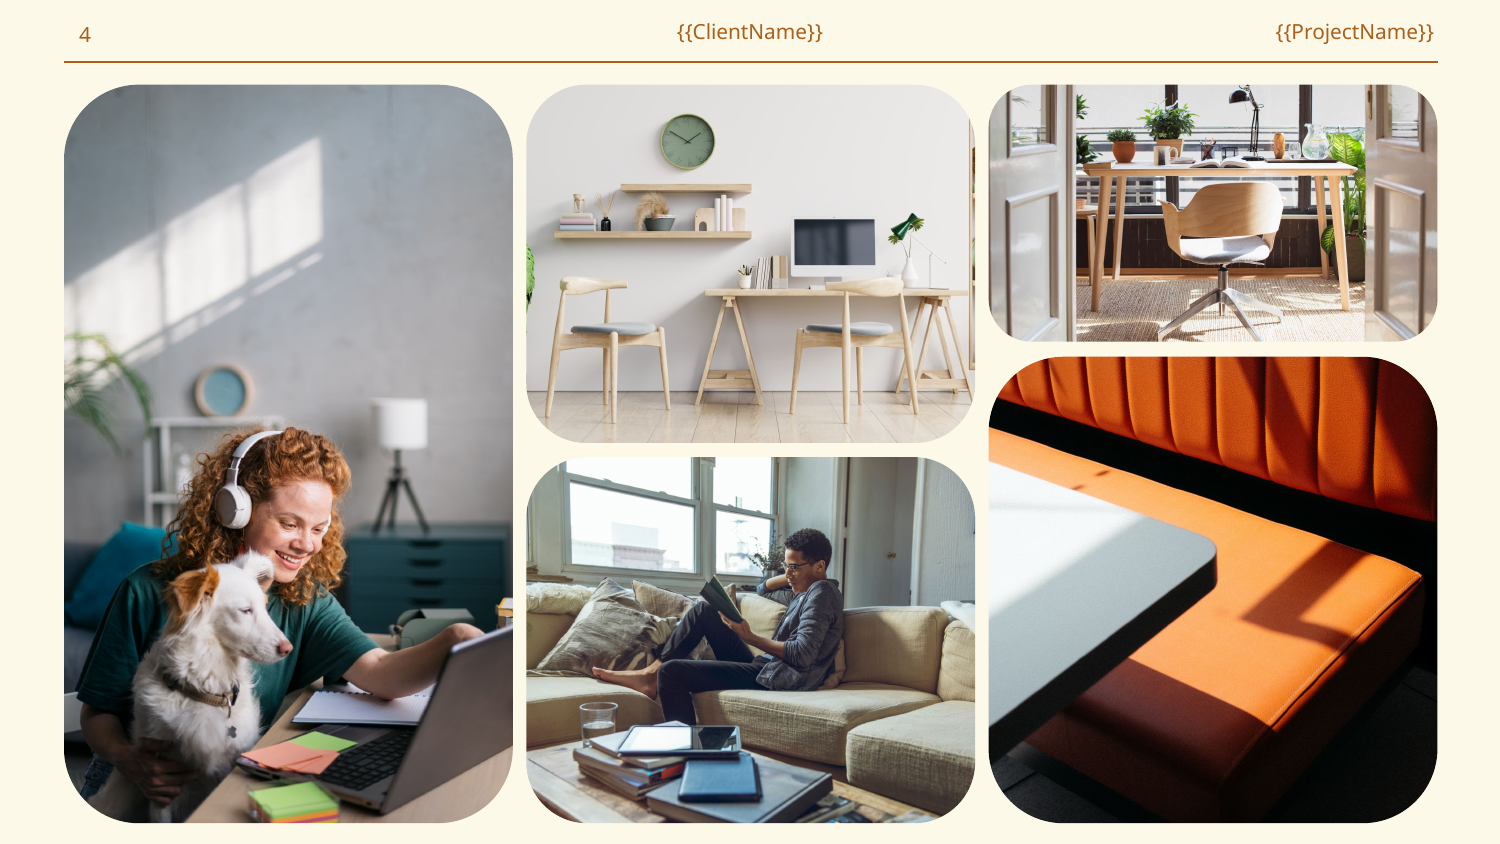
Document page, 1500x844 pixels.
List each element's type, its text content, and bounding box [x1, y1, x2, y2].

text_box {{ClientName}} [552, 6, 948, 57]
picture [988, 356, 1438, 824]
picture [63, 84, 514, 824]
picture [988, 84, 1438, 342]
slide_number ‹#› [64, 6, 155, 72]
text_box {{ProjectName}} [1053, 6, 1450, 57]
picture [526, 84, 976, 444]
picture [526, 456, 976, 824]
